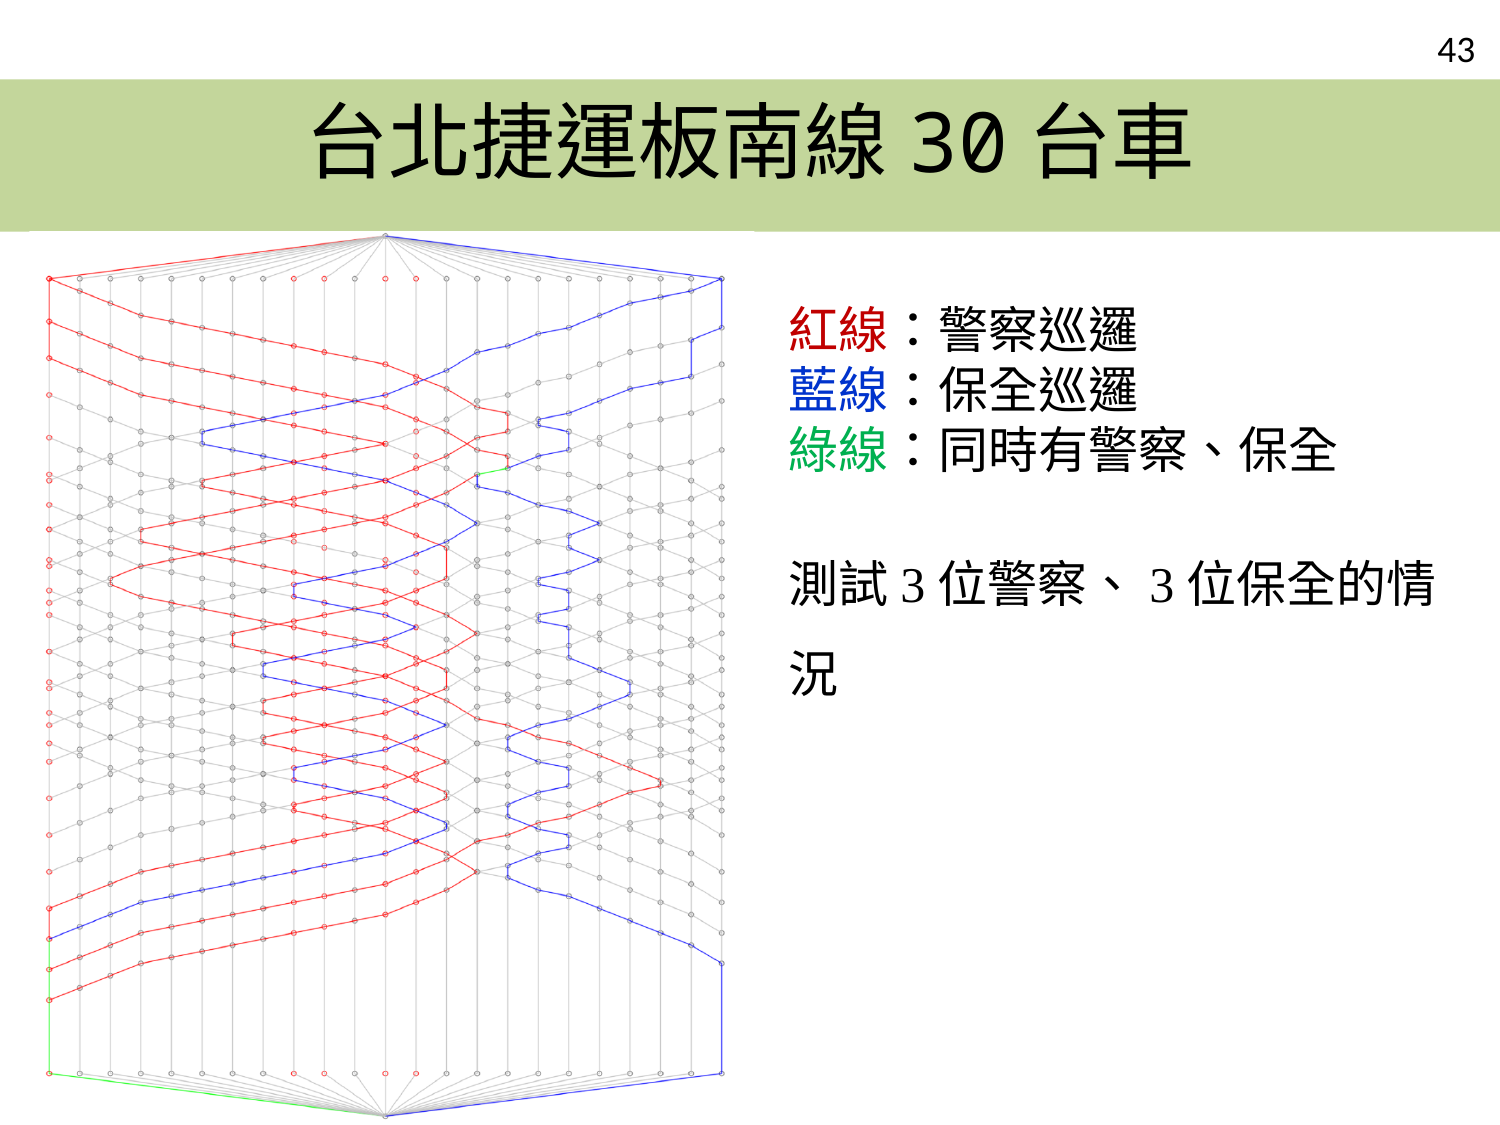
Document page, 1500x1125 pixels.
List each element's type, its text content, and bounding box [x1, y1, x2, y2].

text_box 測試3位警察、3位保全的情況 [773, 515, 1471, 710]
picture [29, 231, 755, 1125]
text_box 紅線：警察巡邏 藍線：保全巡邏 綠線：同時有警察、保全 [773, 290, 1459, 486]
title 台北捷運板南線30台車 [75, 45, 1425, 233]
